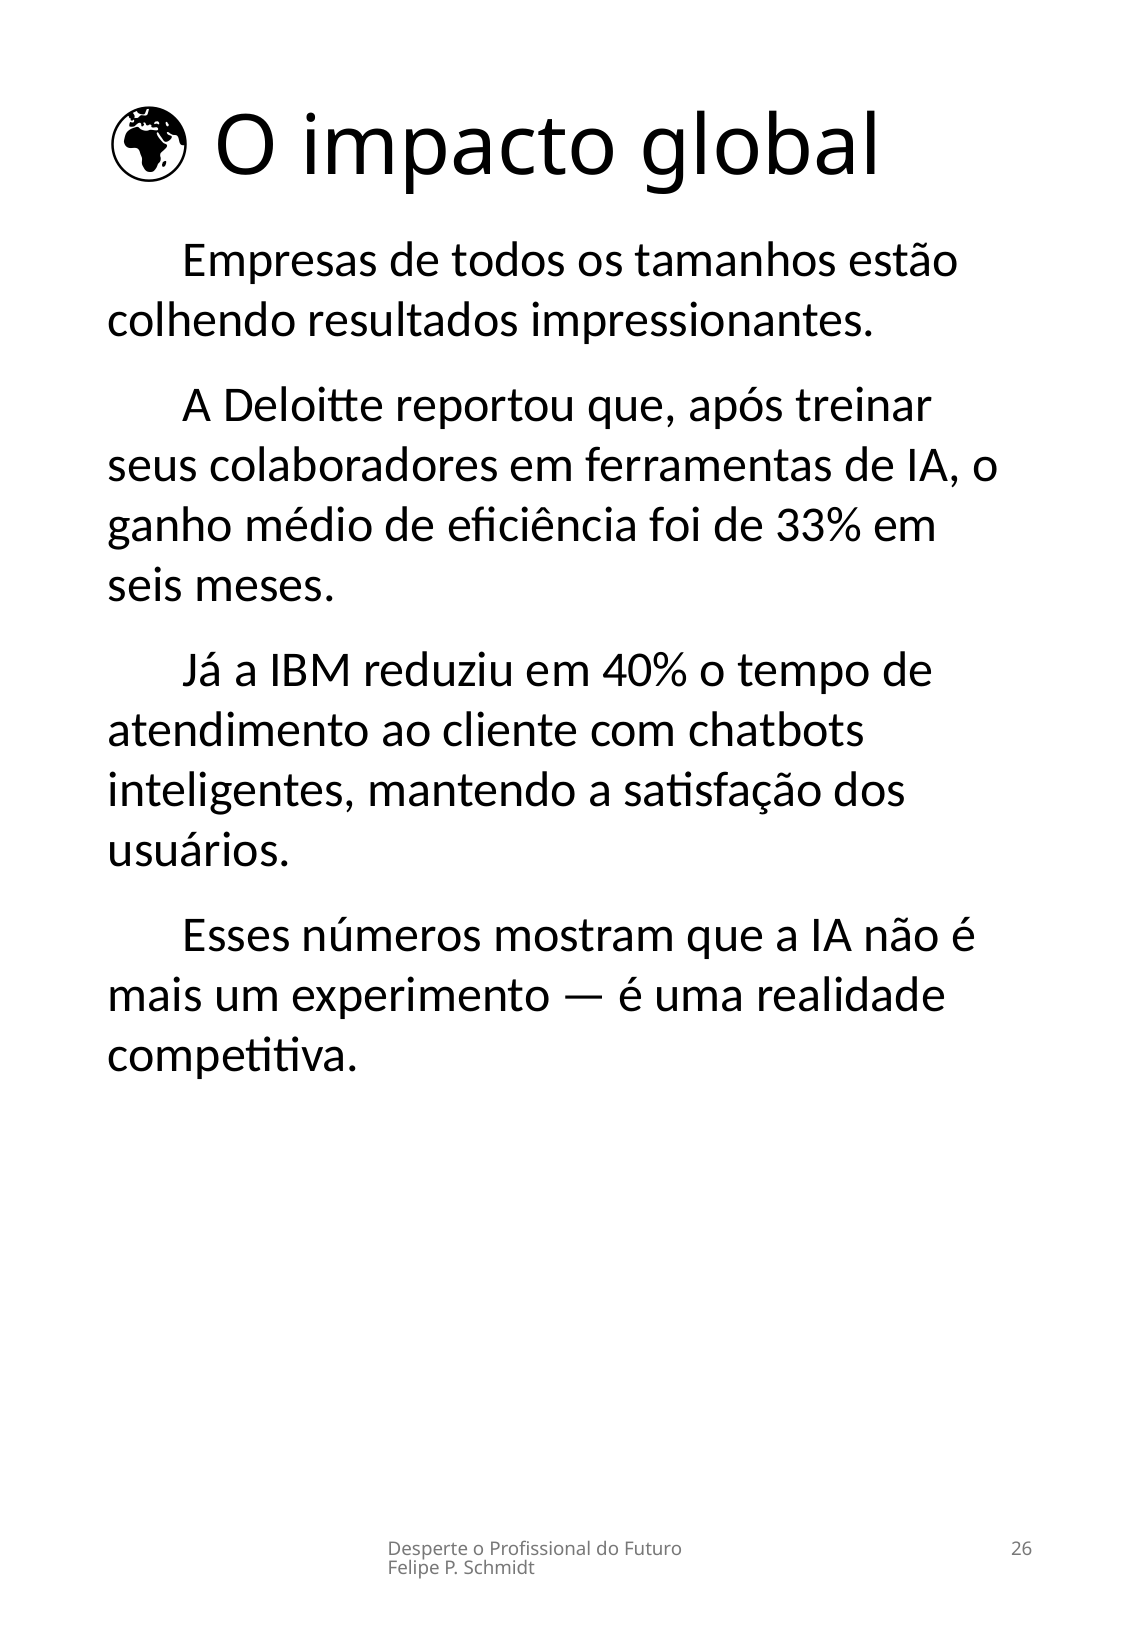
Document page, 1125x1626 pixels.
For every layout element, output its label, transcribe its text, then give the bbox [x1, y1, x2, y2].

footer Desperte o Profissional do Futuro Felipe P. Schmidt [372, 1506, 753, 1593]
slide_number 26 [794, 1506, 1048, 1593]
text_box 🌍 O impacto global [93, 83, 1032, 199]
text_box Empresas de todos os tamanhos estão colhendo resultados impressionantes. A Deloitte reportou que, após treinar seus colaboradores em ferramentas de IA, o ganho médio de eficiência foi de 33% em seis meses. Já a IBM reduziu em 40% o tempo de atendimento ao cliente com chatbots inteligentes, mantendo a satisfação dos usuários. Esses números mostram que a IA não é mais um experimento — é uma realidade competitiva. [93, 219, 1032, 1147]
